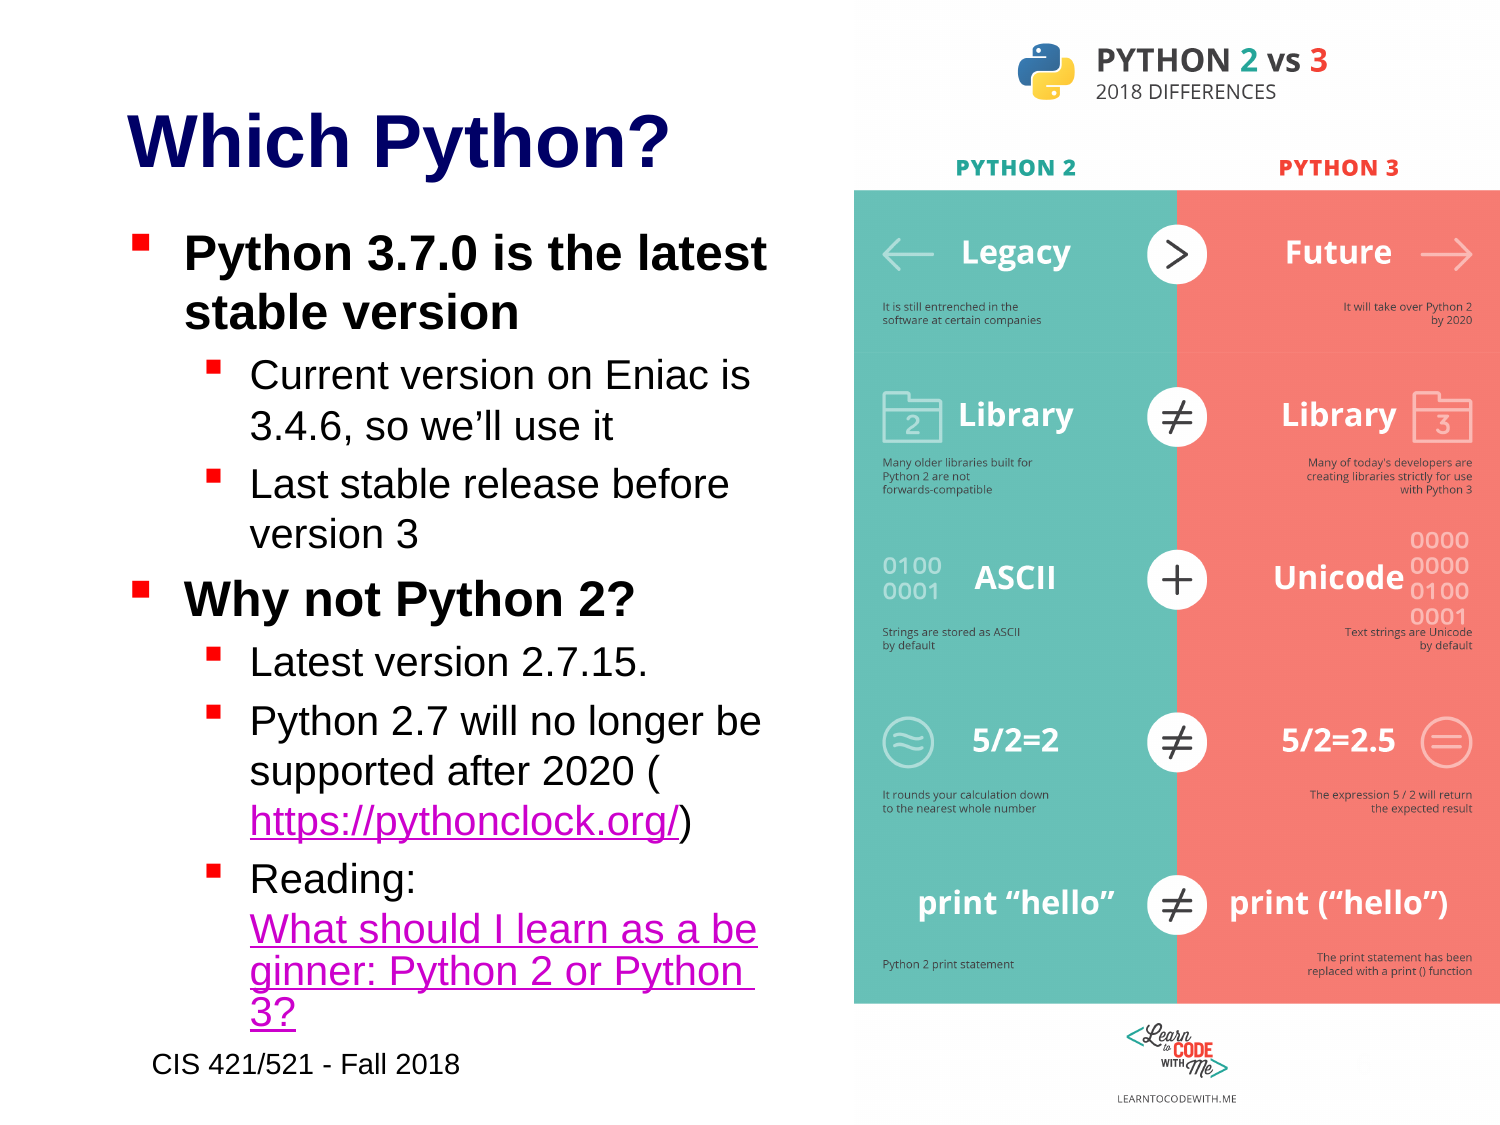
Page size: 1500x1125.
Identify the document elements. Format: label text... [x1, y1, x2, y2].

title Which Python? [112, 99, 849, 175]
picture [854, 0, 1500, 1125]
list Python 3.7.0 is the latest stable version Current version on Eniac is 3.4.6, so we’ll use it Last stable release before version 3 Why not Python 2? Latest version 2.7.15. Python 2.7 will no longer be supported after 2020 (https://pythonclock.org/) Reading: What should I learn as a beginner: Python 2 or Python 3? [112, 212, 788, 963]
slide_number CIS 421/521 - Fall 2018 [112, 1024, 501, 1101]
